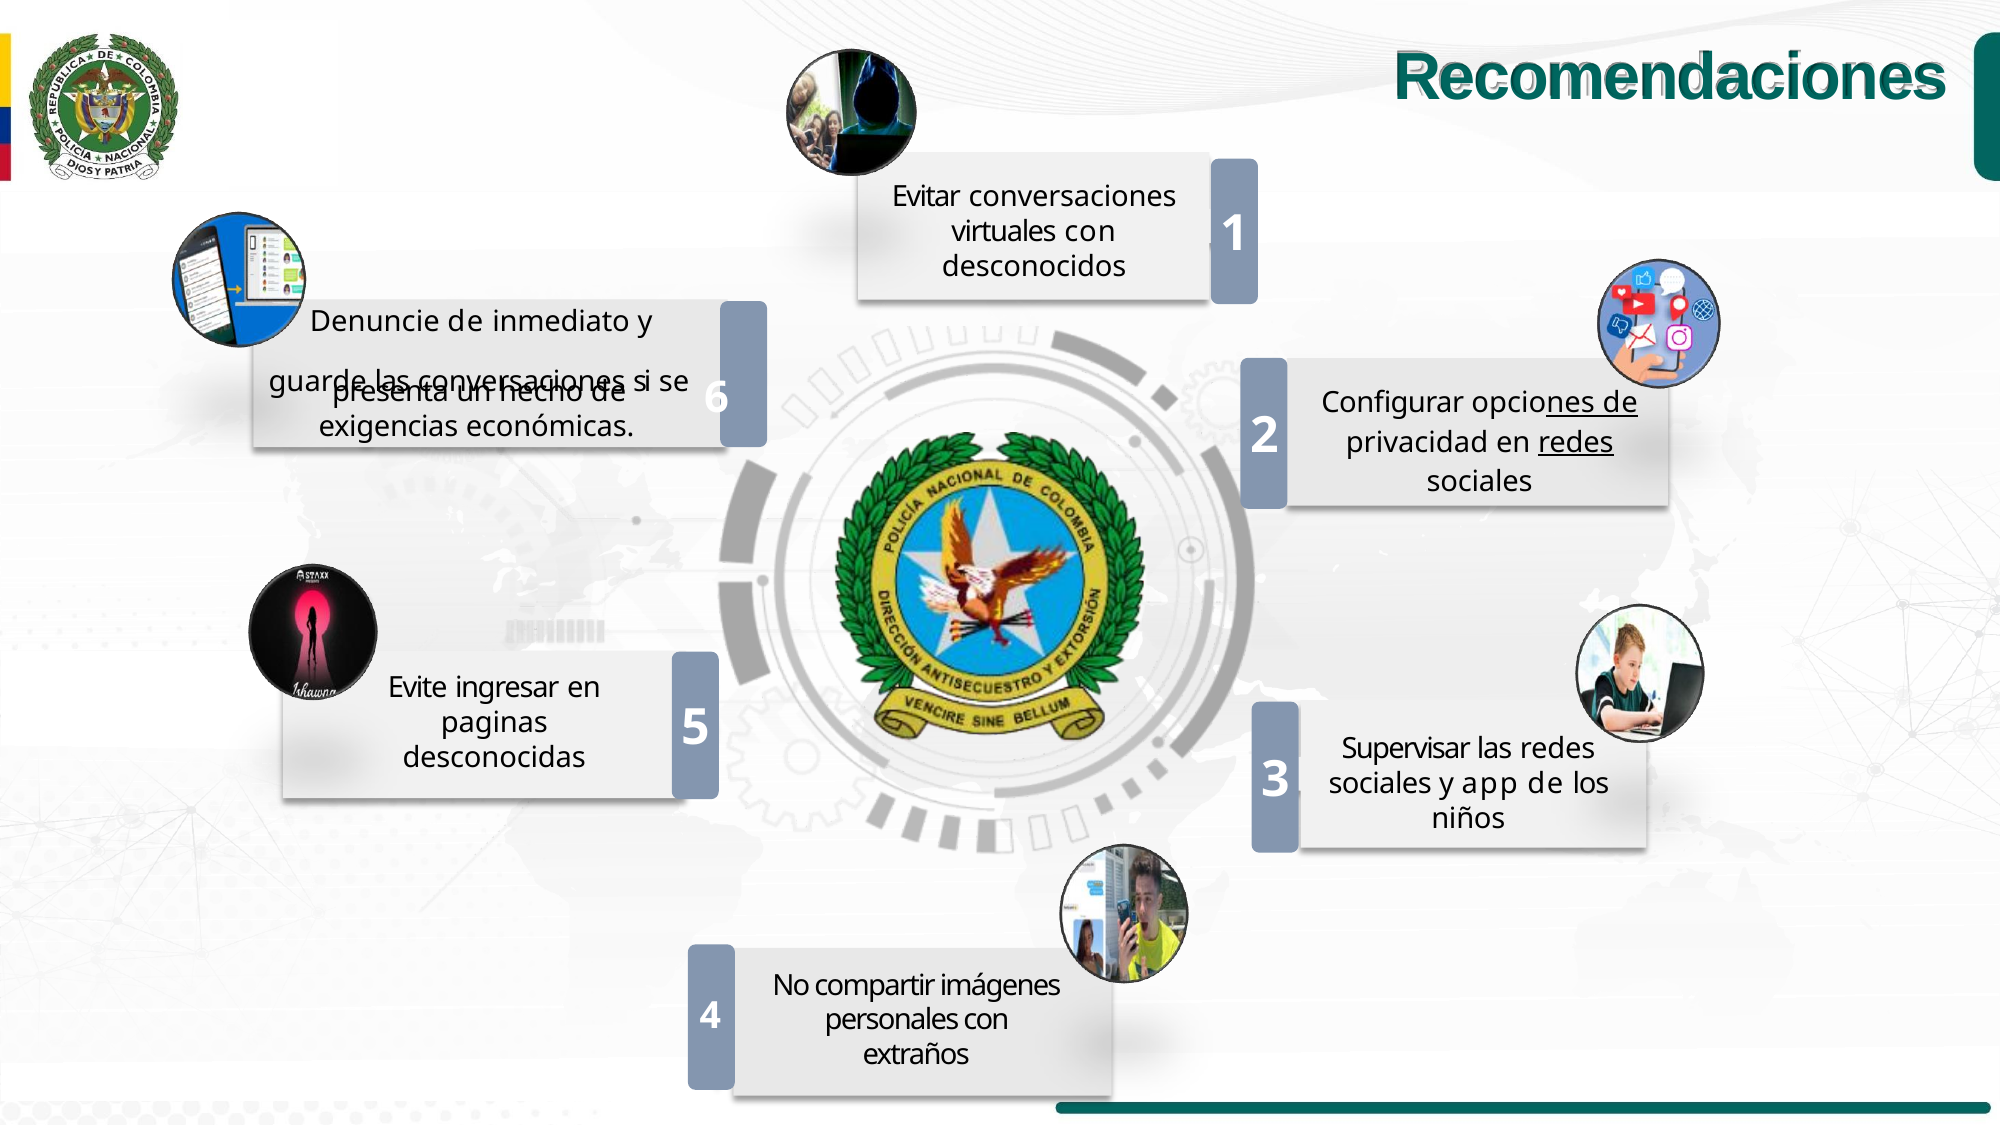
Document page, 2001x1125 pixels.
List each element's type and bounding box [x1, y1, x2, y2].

text_box [197, 889, 1238, 1119]
text_box [0, 0, 2000, 1125]
text_box [1248, 258, 1771, 523]
text_box [197, 48, 1238, 210]
text_box [362, 9, 1989, 1048]
text_box [122, 211, 1754, 879]
